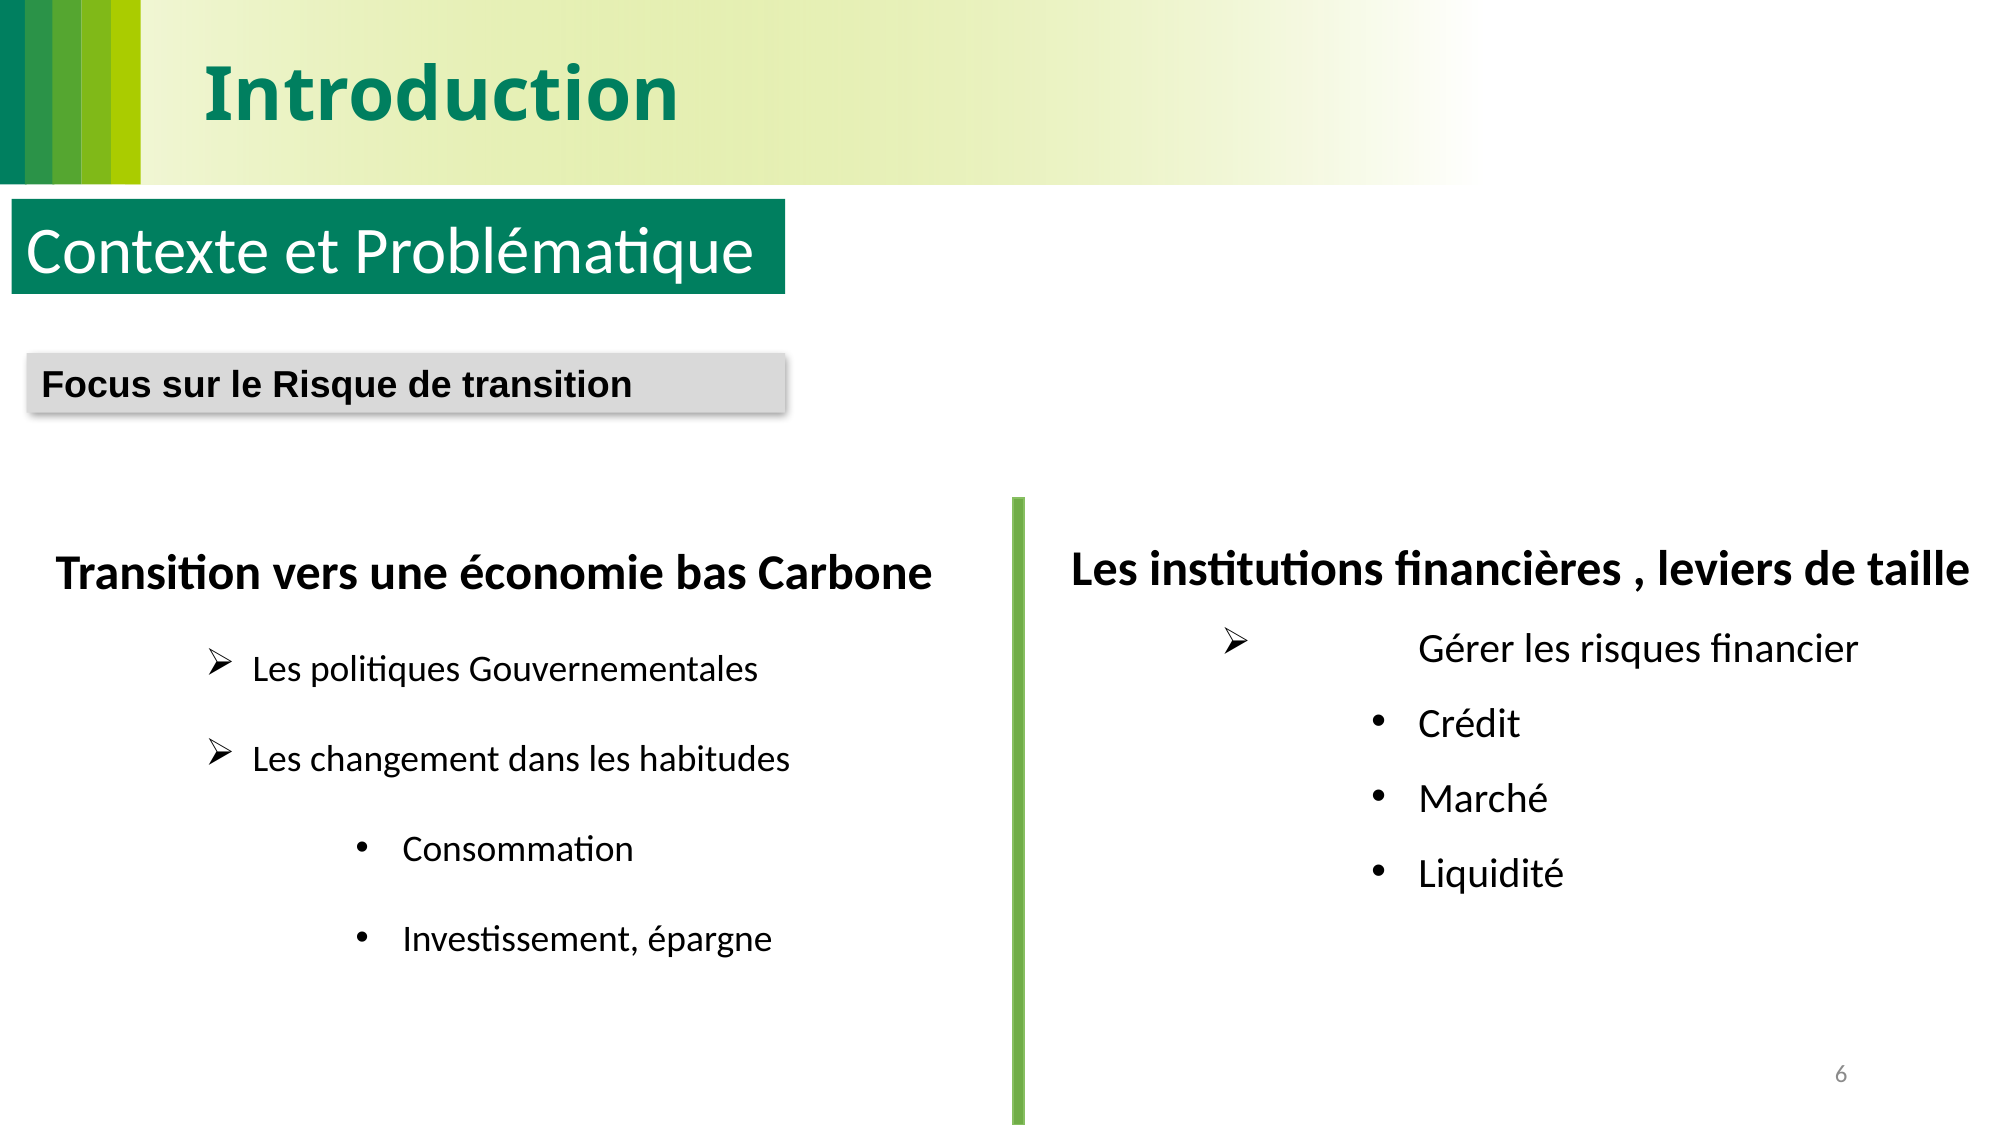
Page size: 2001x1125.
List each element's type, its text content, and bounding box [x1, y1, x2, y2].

text_box Transition vers une économie bas Carbone Les politiques Gouvernementales Les changement dans les habitudes Consommation Investissement, épargne [40, 471, 1000, 1012]
text_box [1012, 497, 1025, 1125]
text_box [51, 0, 81, 185]
text_box Focus sur le Risque de transition [26, 353, 786, 413]
slide_number 6 [1412, 1042, 1863, 1103]
text_box [24, 0, 51, 185]
text_box Les institutions financières , leviers de taille Gérer les risques financier Crédit Marché Liquidité [1056, 498, 2000, 903]
text_box [81, 0, 110, 185]
text_box [110, 0, 142, 185]
text_box [125, 0, 1485, 186]
text_box [0, 0, 24, 185]
text_box Introduction [190, 37, 1215, 143]
text_box Contexte et Problématique [11, 198, 786, 294]
